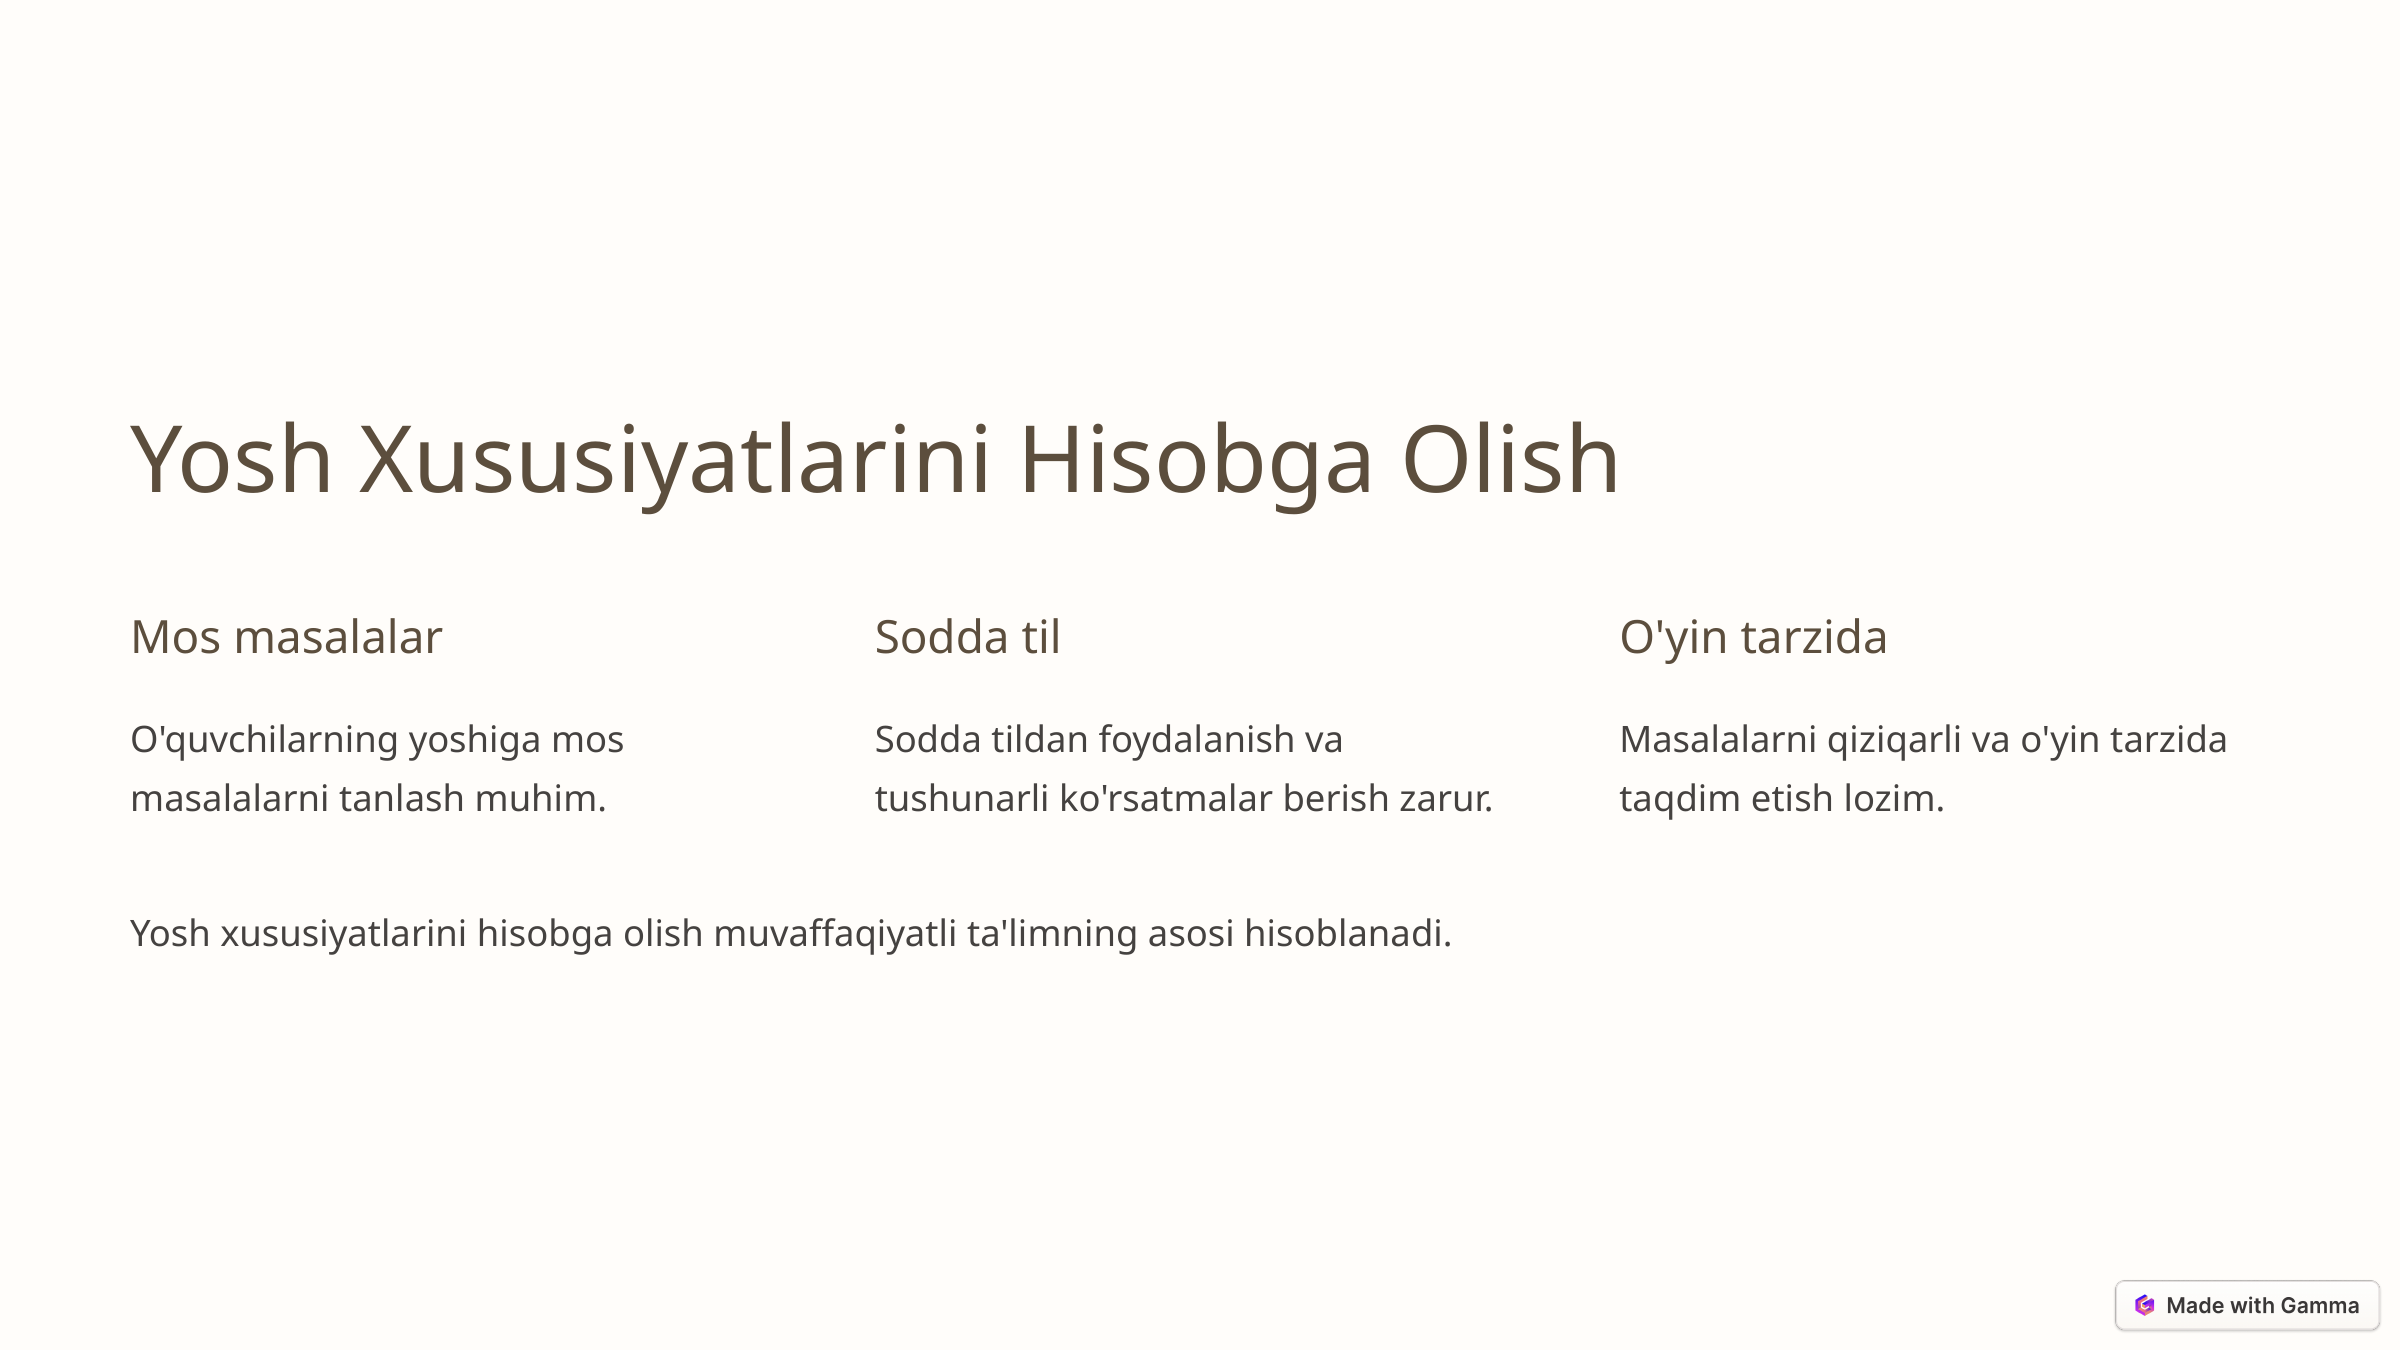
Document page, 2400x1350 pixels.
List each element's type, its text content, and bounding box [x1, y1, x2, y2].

text_box O'yin tarzida [1619, 604, 2085, 664]
text_box O'quvchilarning yoshiga mos masalalarni tanlash muhim. [130, 700, 783, 820]
text_box Mos masalalar [130, 604, 596, 664]
text_box Yosh xususiyatlarini hisobga olish muvaffaqiyatli ta'limning asosi hisoblanadi. [130, 894, 2270, 955]
text_box Yosh Xususiyatlarini Hisobga Olish [130, 395, 1792, 512]
text_box Sodda til [874, 604, 1340, 664]
picture [2106, 1271, 2389, 1339]
text_box Masalalarni qiziqarli va o'yin tarzida taqdim etish lozim. [1619, 700, 2272, 820]
text_box Sodda tildan foydalanish va tushunarli ko'rsatmalar berish zarur. [874, 700, 1528, 820]
